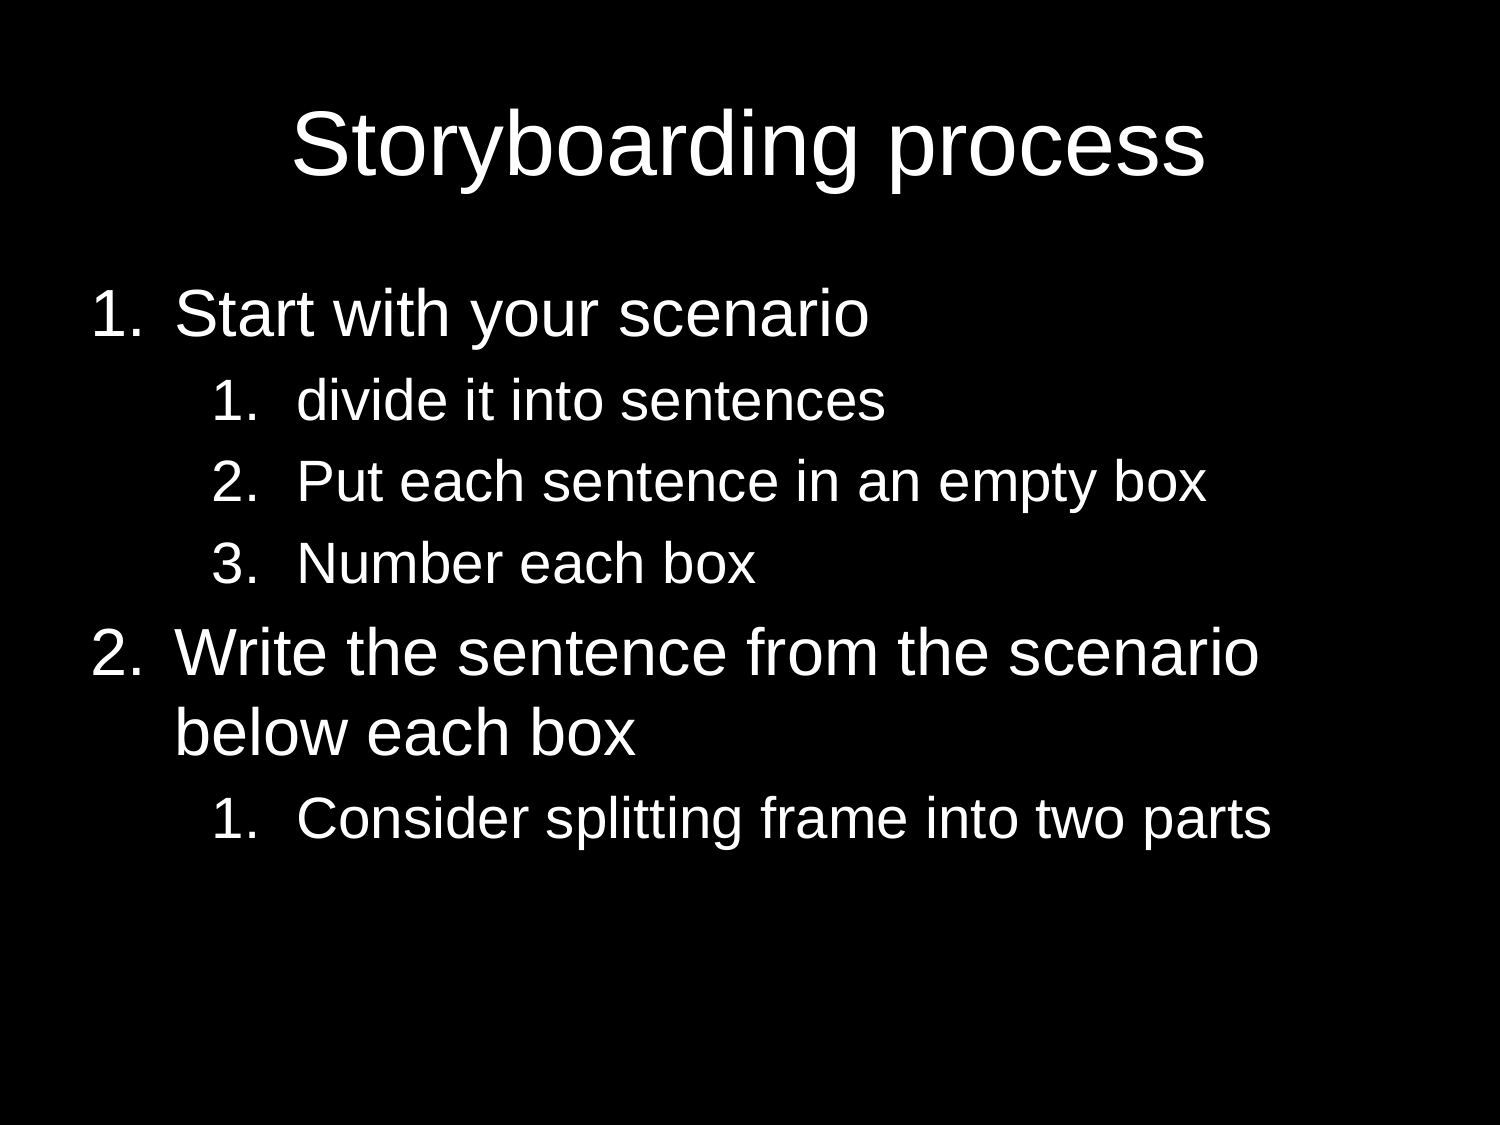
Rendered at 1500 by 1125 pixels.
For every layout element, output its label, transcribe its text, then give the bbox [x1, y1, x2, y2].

title Storyboarding process [75, 45, 1425, 233]
list Start with your scenario divide it into sentences Put each sentence in an empty box Number each box Write the sentence from the scenario below each box Consider splitting frame into two parts [75, 262, 1425, 1005]
